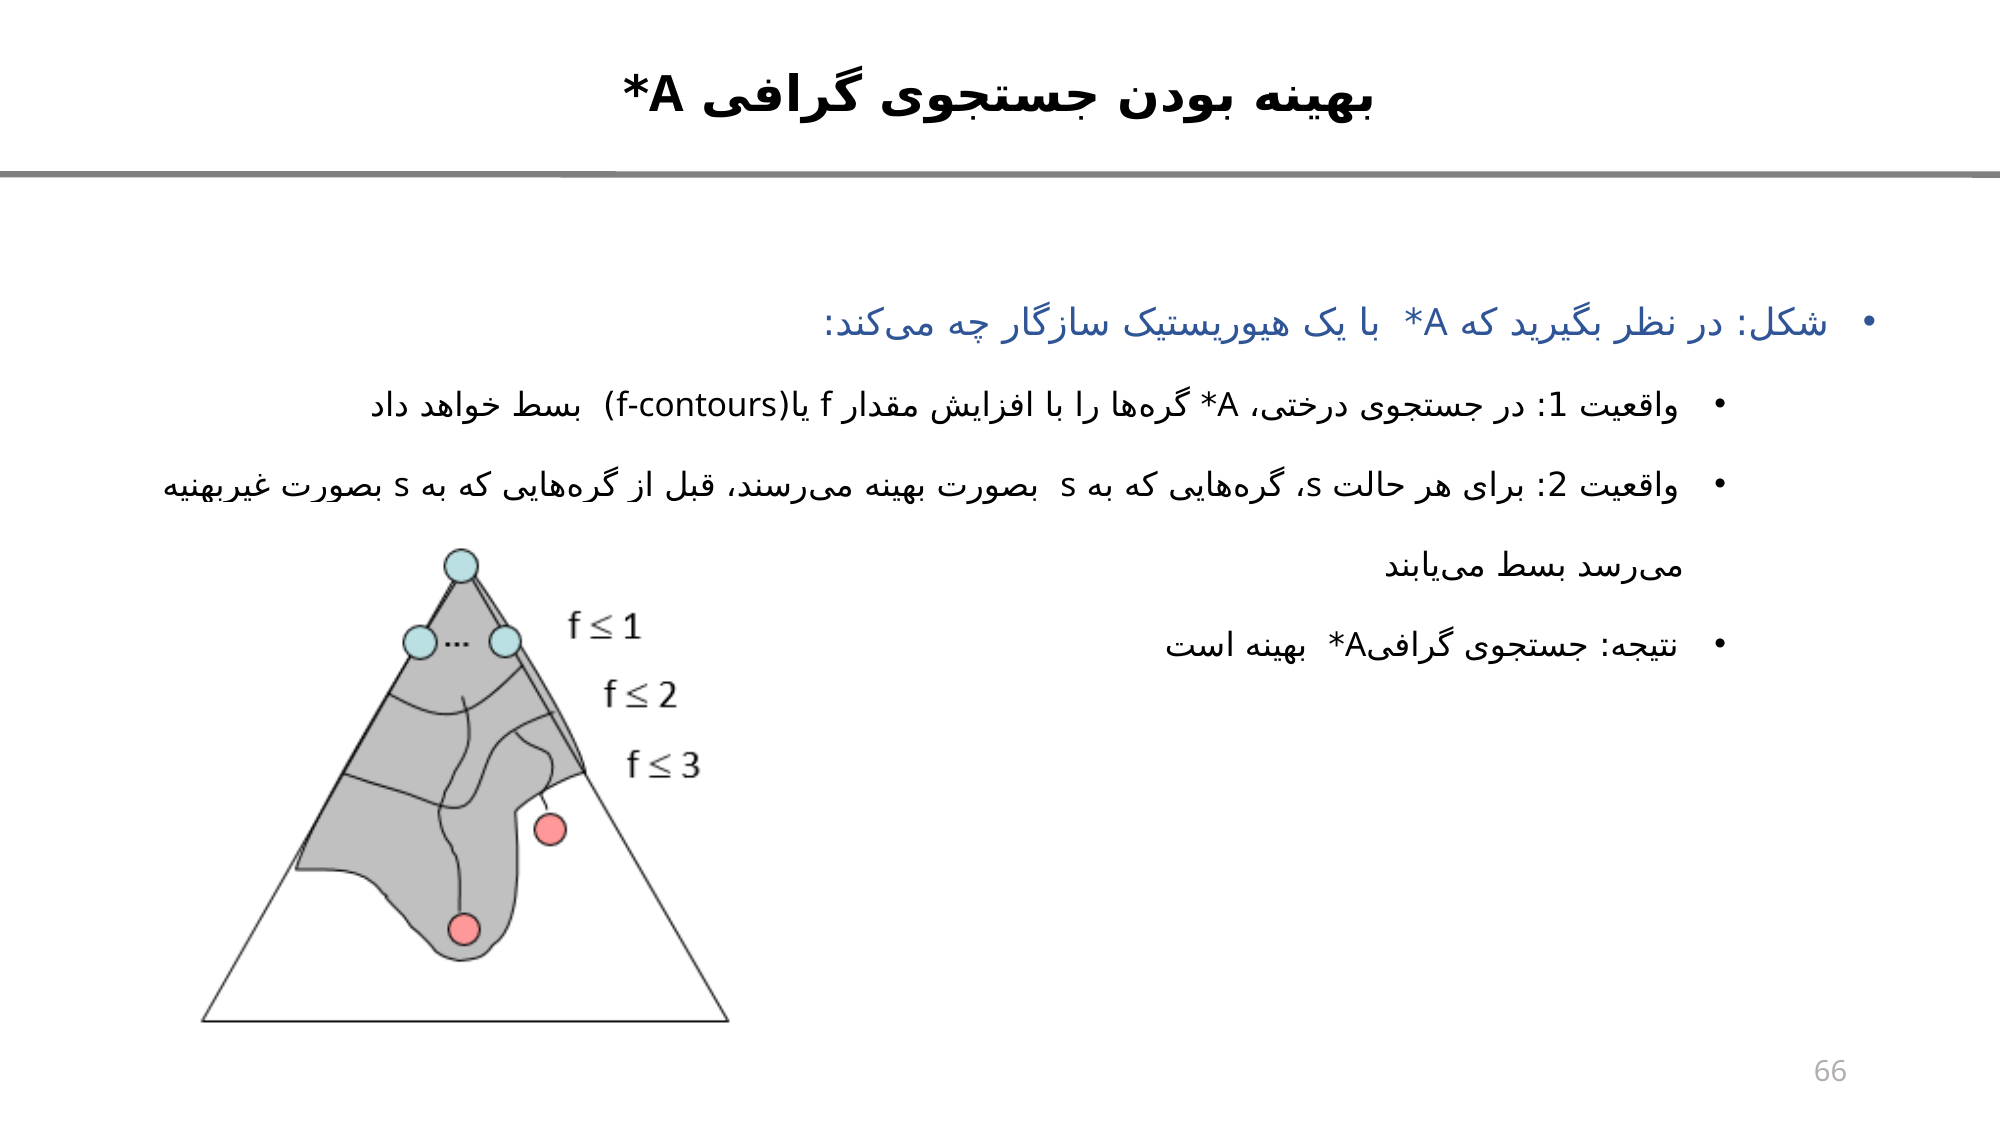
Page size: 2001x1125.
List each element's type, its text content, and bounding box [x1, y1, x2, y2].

list بهینه بودن جستجوی گرافی A* [109, 24, 1891, 167]
picture [176, 502, 763, 1062]
slide_number 66 [1412, 1042, 1863, 1103]
text_box شکل: در نظر بگیرید که A* با یک هیوریستیک سازگار چه می‌کند: واقعیت 1: در جستجوی درختی، A* گره‌ها را با افزایش مقدار f یا(f-contours) بسط خواهد داد واقعیت 2: برای هر حالت s، گره‌هایی که به s بصورت بهینه می‌رسند، قبل از گره‌هایی که به s بصورت غیربهنیه می‌رسد بسط می‌یابند نتیجه: جستجوی گرافیA* بهینه است [109, 245, 1891, 671]
